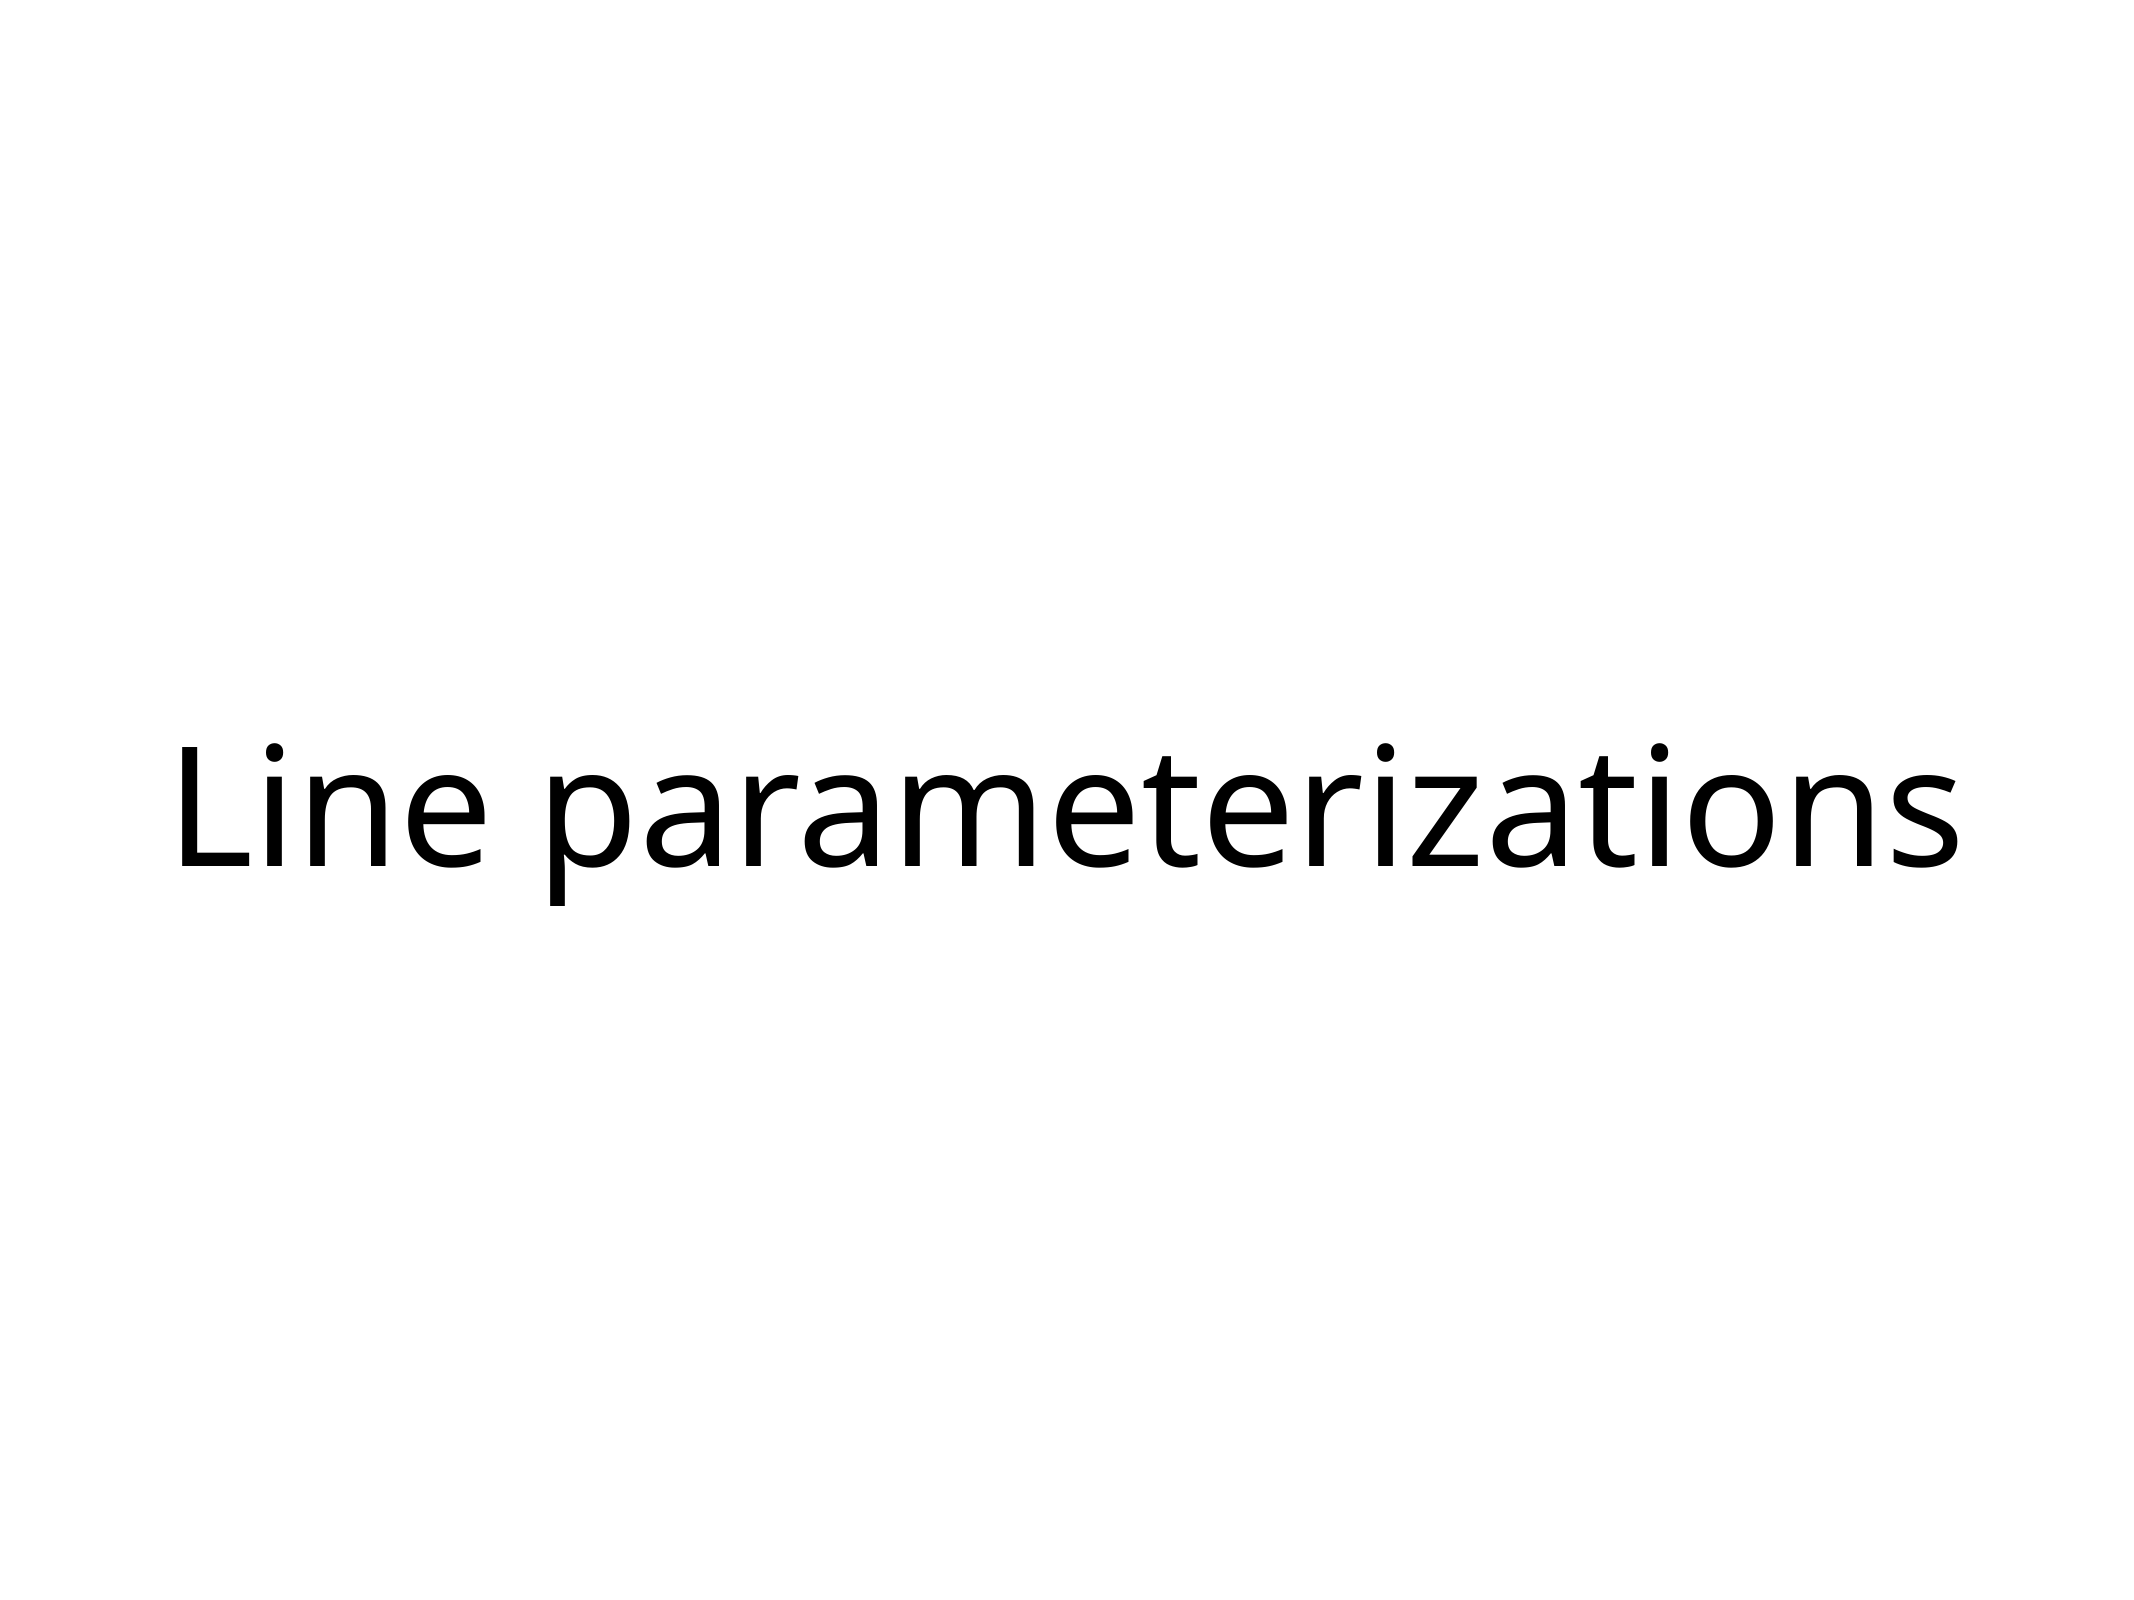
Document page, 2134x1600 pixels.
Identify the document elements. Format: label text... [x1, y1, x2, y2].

title Line parameterizations [69, 528, 2064, 1072]
